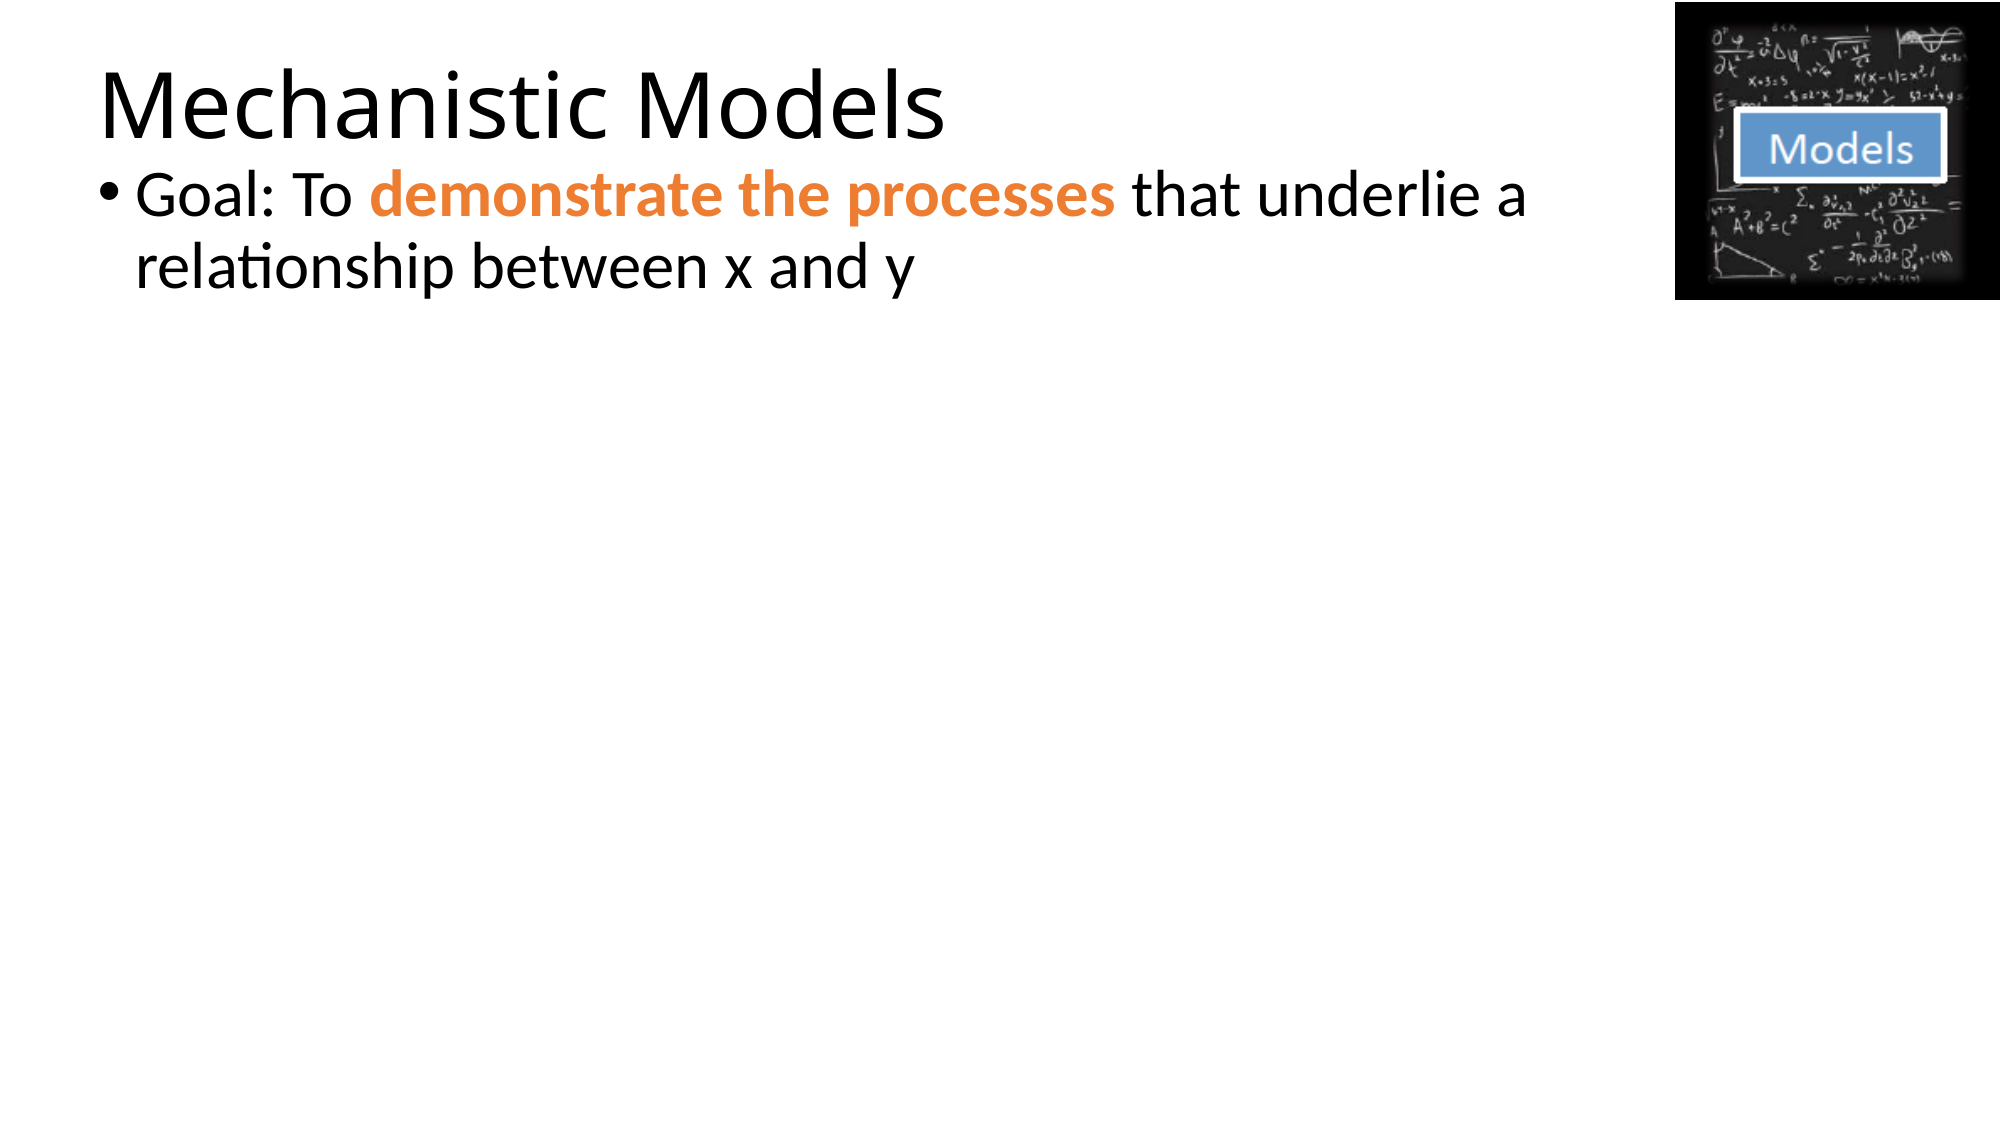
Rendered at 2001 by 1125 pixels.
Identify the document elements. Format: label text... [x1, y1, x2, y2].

title Mechanistic Models [82, 0, 1808, 151]
picture [1675, 2, 2000, 300]
text_box Goal: To demonstrate the processes that underlie a relationship between x and y [82, 151, 1808, 865]
